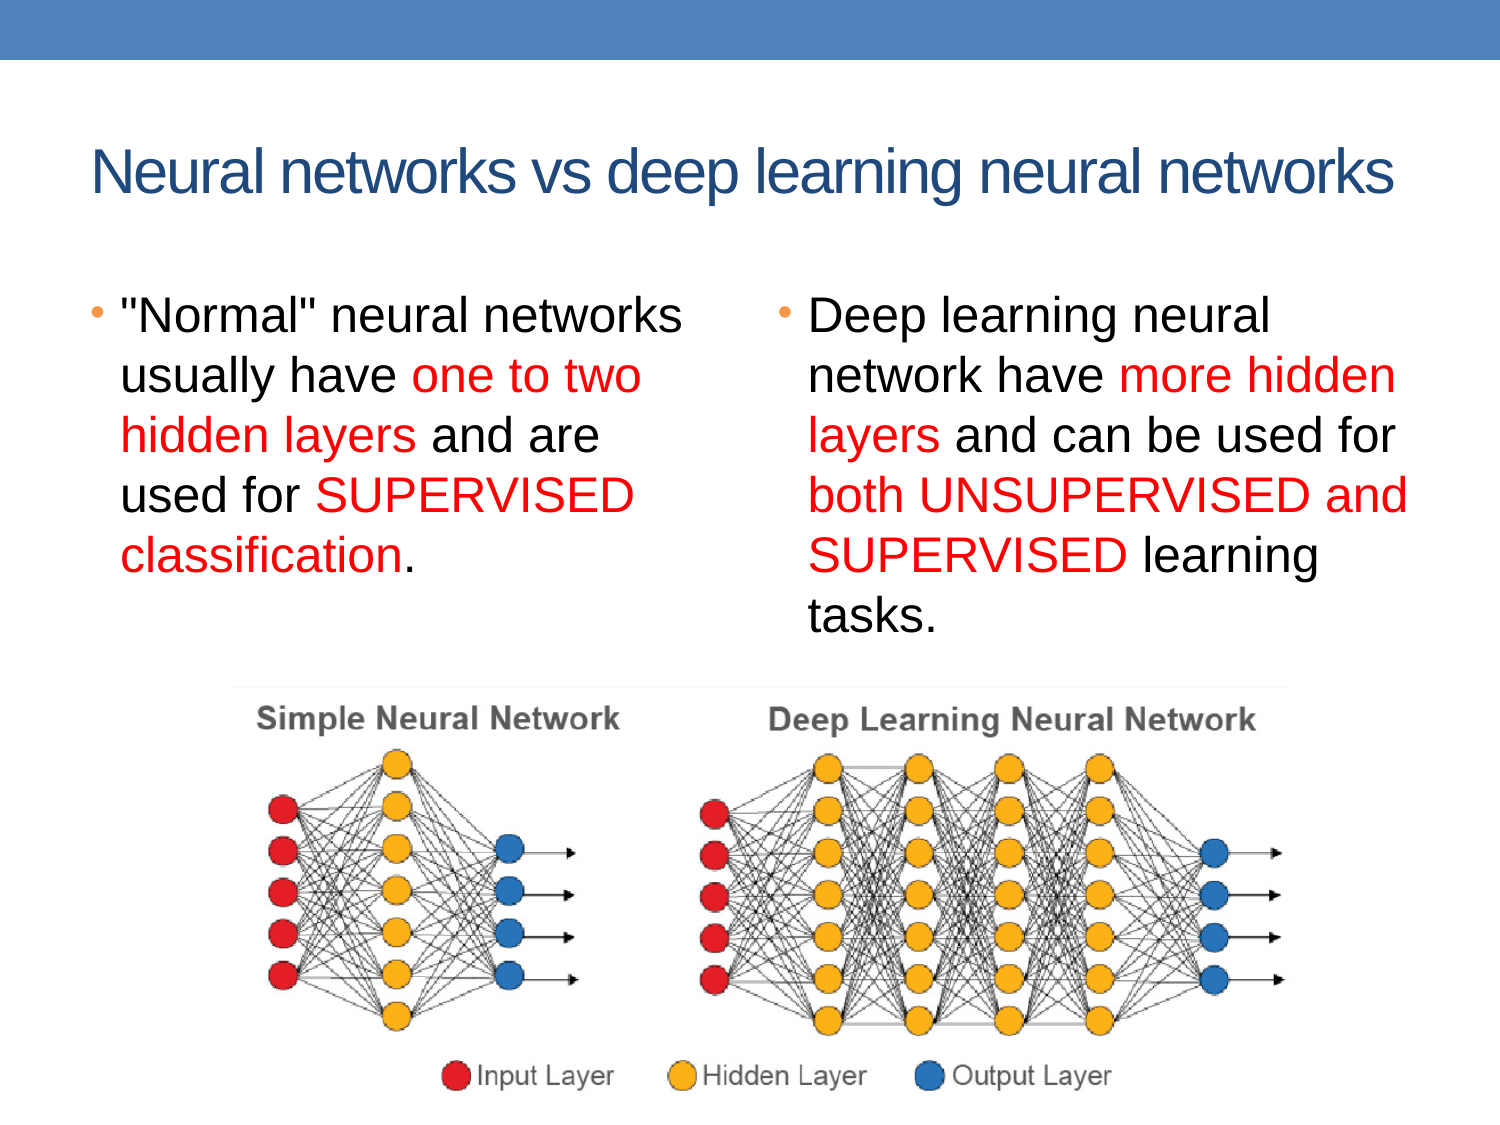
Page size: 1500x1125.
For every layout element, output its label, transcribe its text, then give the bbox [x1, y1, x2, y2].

title Neural networks vs deep learning neural networks [75, 87, 1425, 250]
picture [230, 687, 1294, 1101]
list Deep learning neural network have more hidden layers and can be used for both UNSUPERVISED and SUPERVISED learning tasks. [762, 274, 1425, 1049]
list "Normal" neural networks usually have one to two hidden layers and are used for SUPERVISED classification. [75, 274, 738, 1049]
